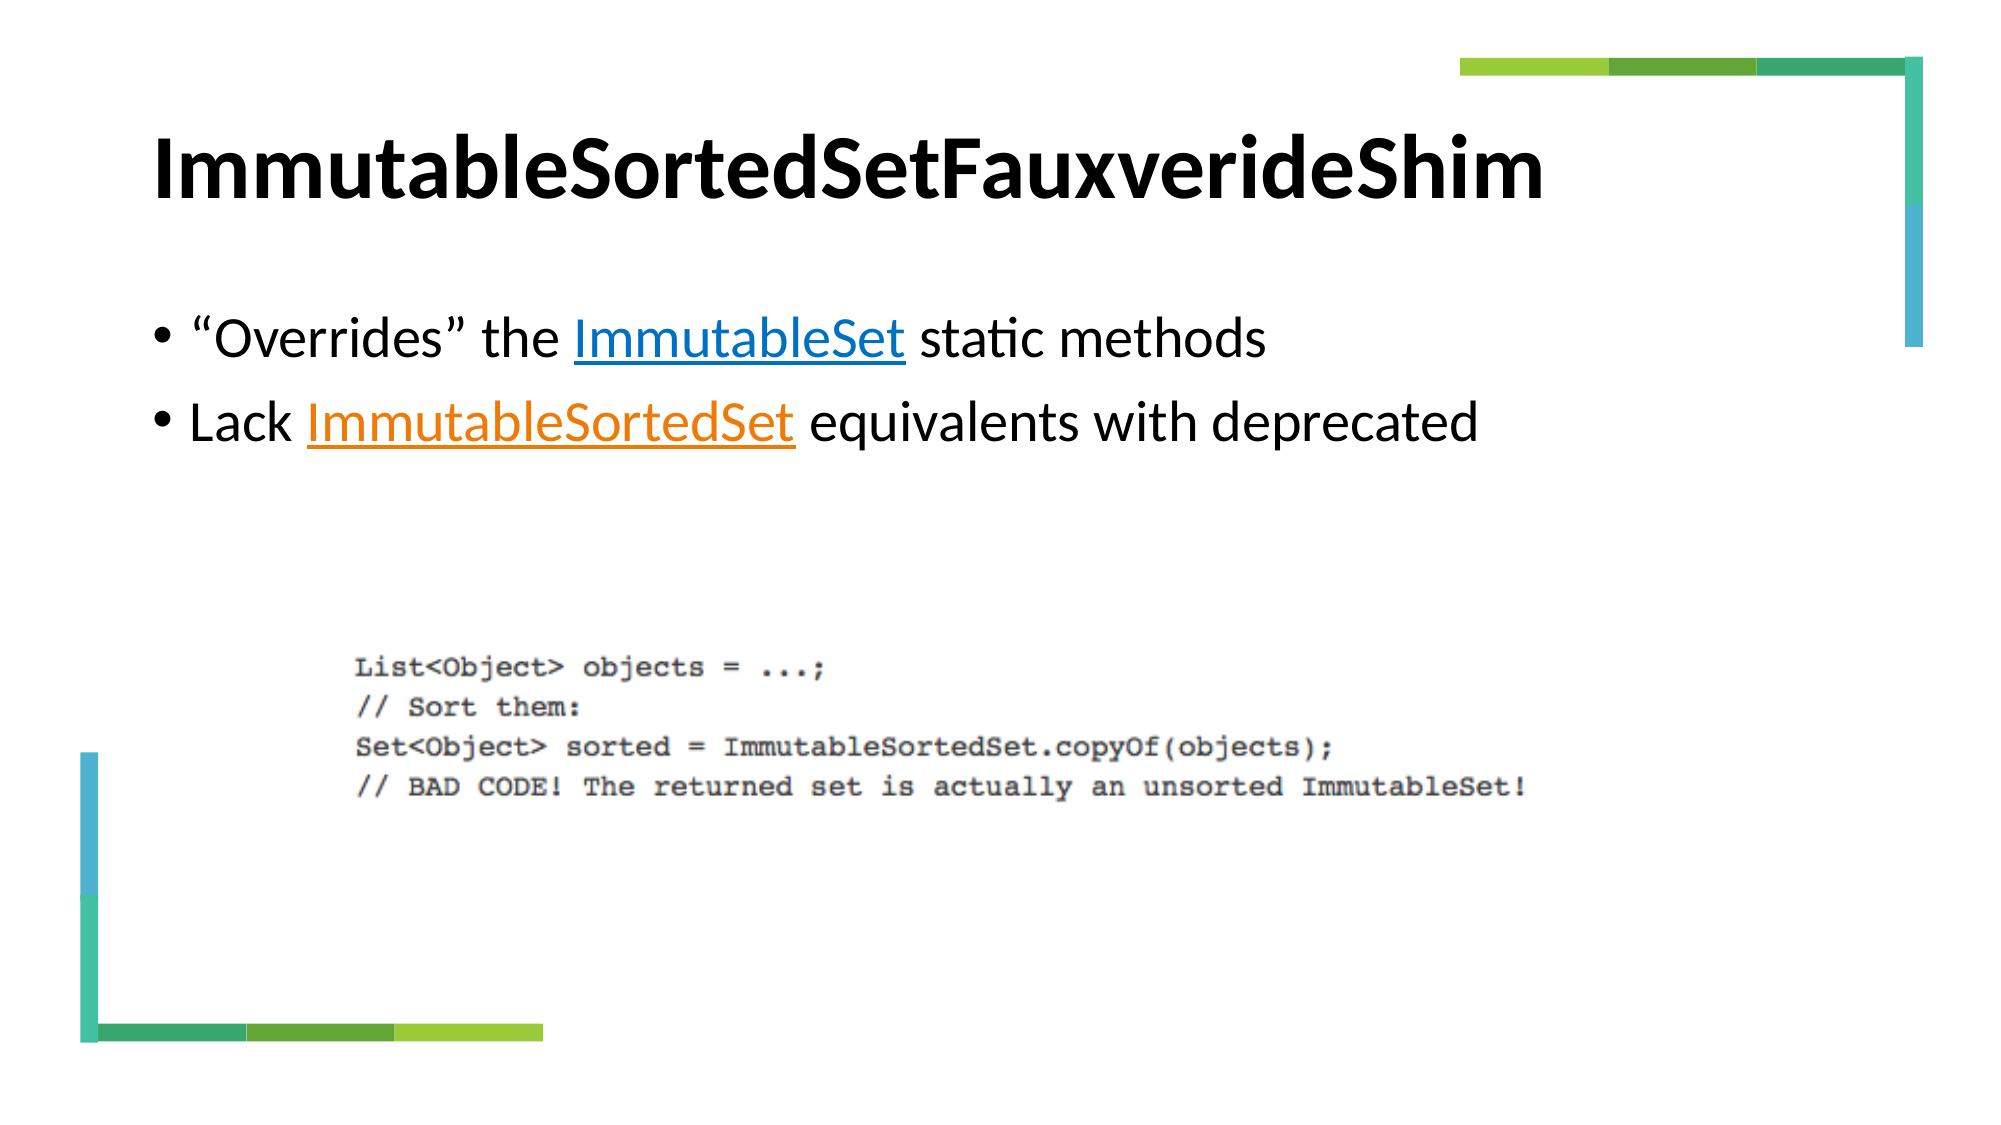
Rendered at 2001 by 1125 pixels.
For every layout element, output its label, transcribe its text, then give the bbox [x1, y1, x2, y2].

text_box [1460, 56, 1923, 347]
list “Overrides” the ImmutableSet static methods Lack ImmutableSortedSet equivalents with deprecated [137, 299, 1863, 1014]
picture [339, 641, 1552, 817]
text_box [80, 752, 544, 1043]
title ImmutableSortedSetFauxverideShim [137, 59, 1460, 278]
